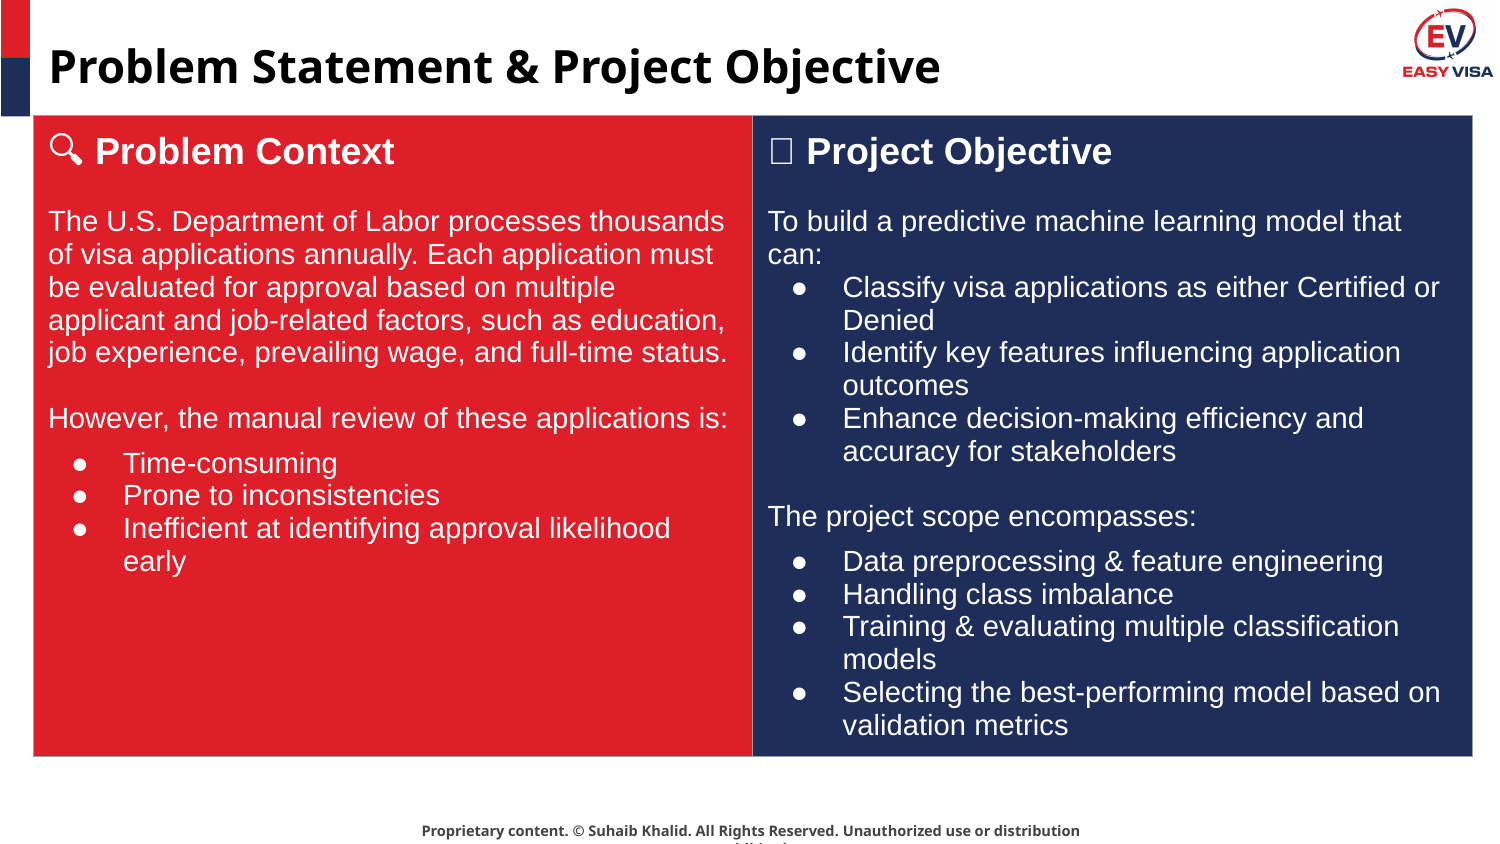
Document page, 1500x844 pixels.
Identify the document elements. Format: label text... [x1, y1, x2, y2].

table_header 🎯 Project Objective To build a predictive machine learning model that can: Classify visa applications as either Certified or Denied Identify key features influencing application outcomes Enhance decision-making efficiency and accuracy for stakeholders The project scope encompasses: Data preprocessing & feature engineering Handling class imbalance Training & evaluating multiple classification models Selecting the best-performing model based on validation metrics [753, 116, 1472, 756]
picture [1401, 6, 1494, 79]
table_header 🔍 Problem Context The U.S. Department of Labor processes thousands of visa applications annually. Each application must be evaluated for approval based on multiple applicant and job-related factors, such as education, job experience, prevailing wage, and full-time status. However, the manual review of these applications is: Time-consuming Prone to inconsistencies Inefficient at identifying approval likelihood early [34, 116, 752, 756]
title Problem Statement & Project Objective [33, 22, 1431, 115]
